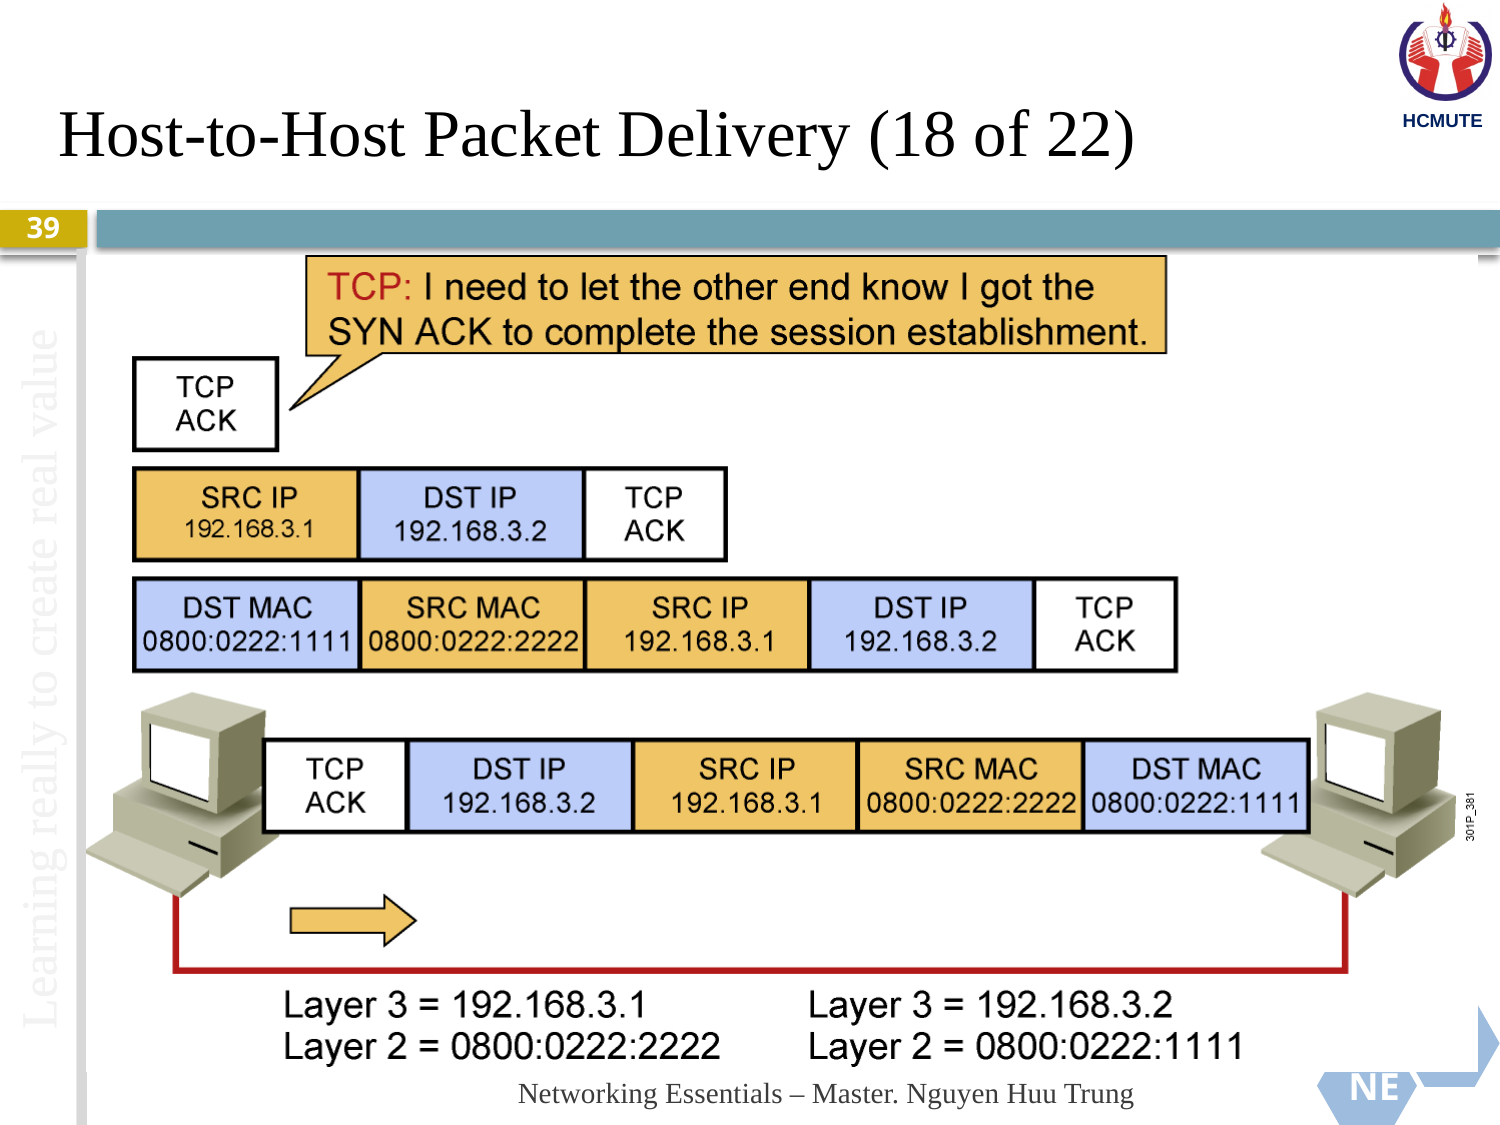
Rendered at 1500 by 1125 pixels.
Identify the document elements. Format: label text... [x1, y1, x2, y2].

title Host-to-Host Packet Delivery (18 of 22) [43, 73, 1436, 187]
picture [1399, 2, 1492, 101]
picture [86, 255, 1478, 1073]
slide_number 39 [0, 208, 87, 249]
footer Networking Essentials – Master. Nguyen Huu Trung [187, 1081, 1150, 1113]
